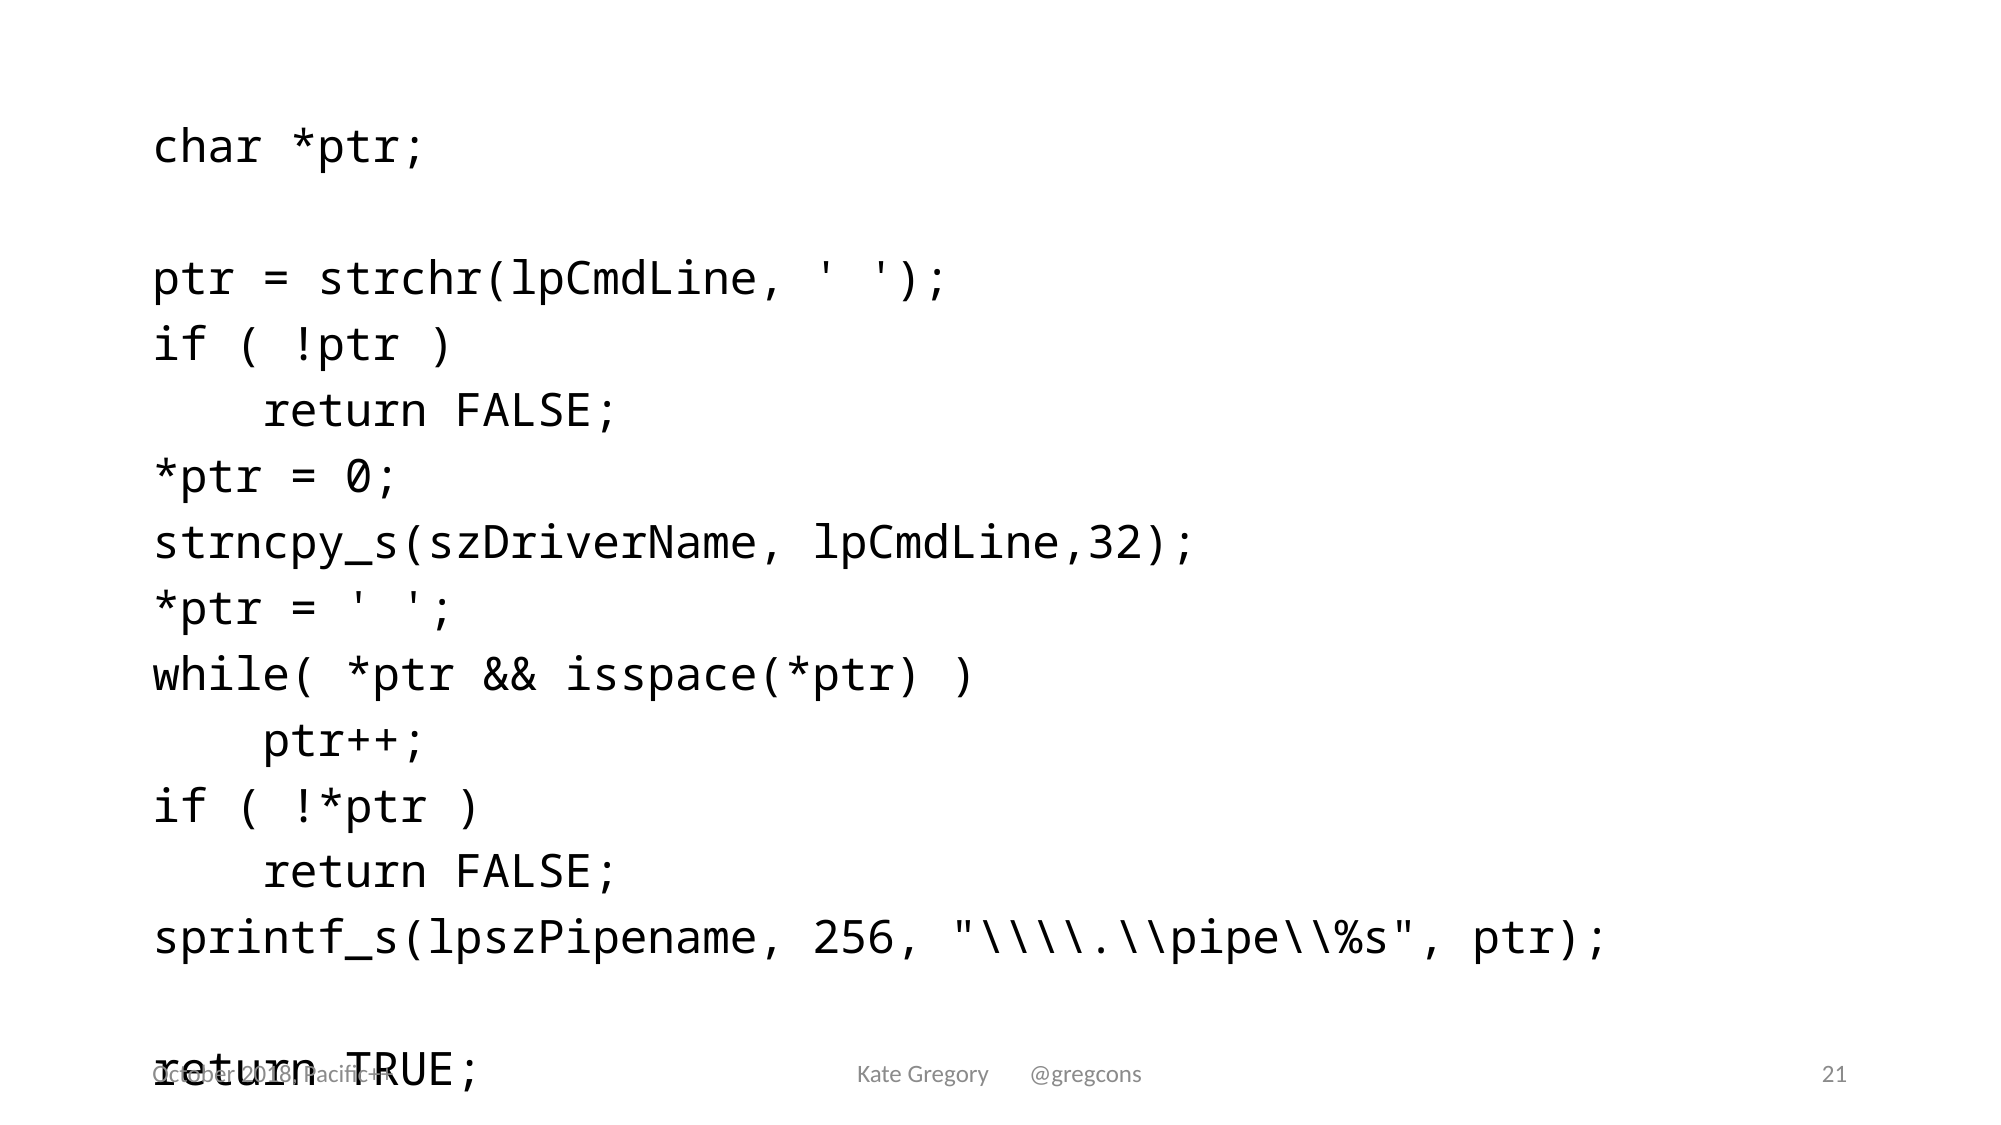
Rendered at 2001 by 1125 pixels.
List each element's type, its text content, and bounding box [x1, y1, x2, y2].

footer Kate Gregory @gregcons [662, 1042, 1338, 1103]
list char *ptr; ptr = strchr(lpCmdLine, ' '); if ( !ptr ) return FALSE; *ptr = 0; strncpy_s(szDriverName, lpCmdLine,32); *ptr = ' '; while( *ptr && isspace(*ptr) ) ptr++; if ( !*ptr ) return FALSE; sprintf_s(lpszPipename, 256, "\\\\.\\pipe\\%s", ptr); return TRUE; [137, 115, 1863, 1113]
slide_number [137, 1042, 588, 1103]
slide_number 21 [1412, 1042, 1863, 1103]
